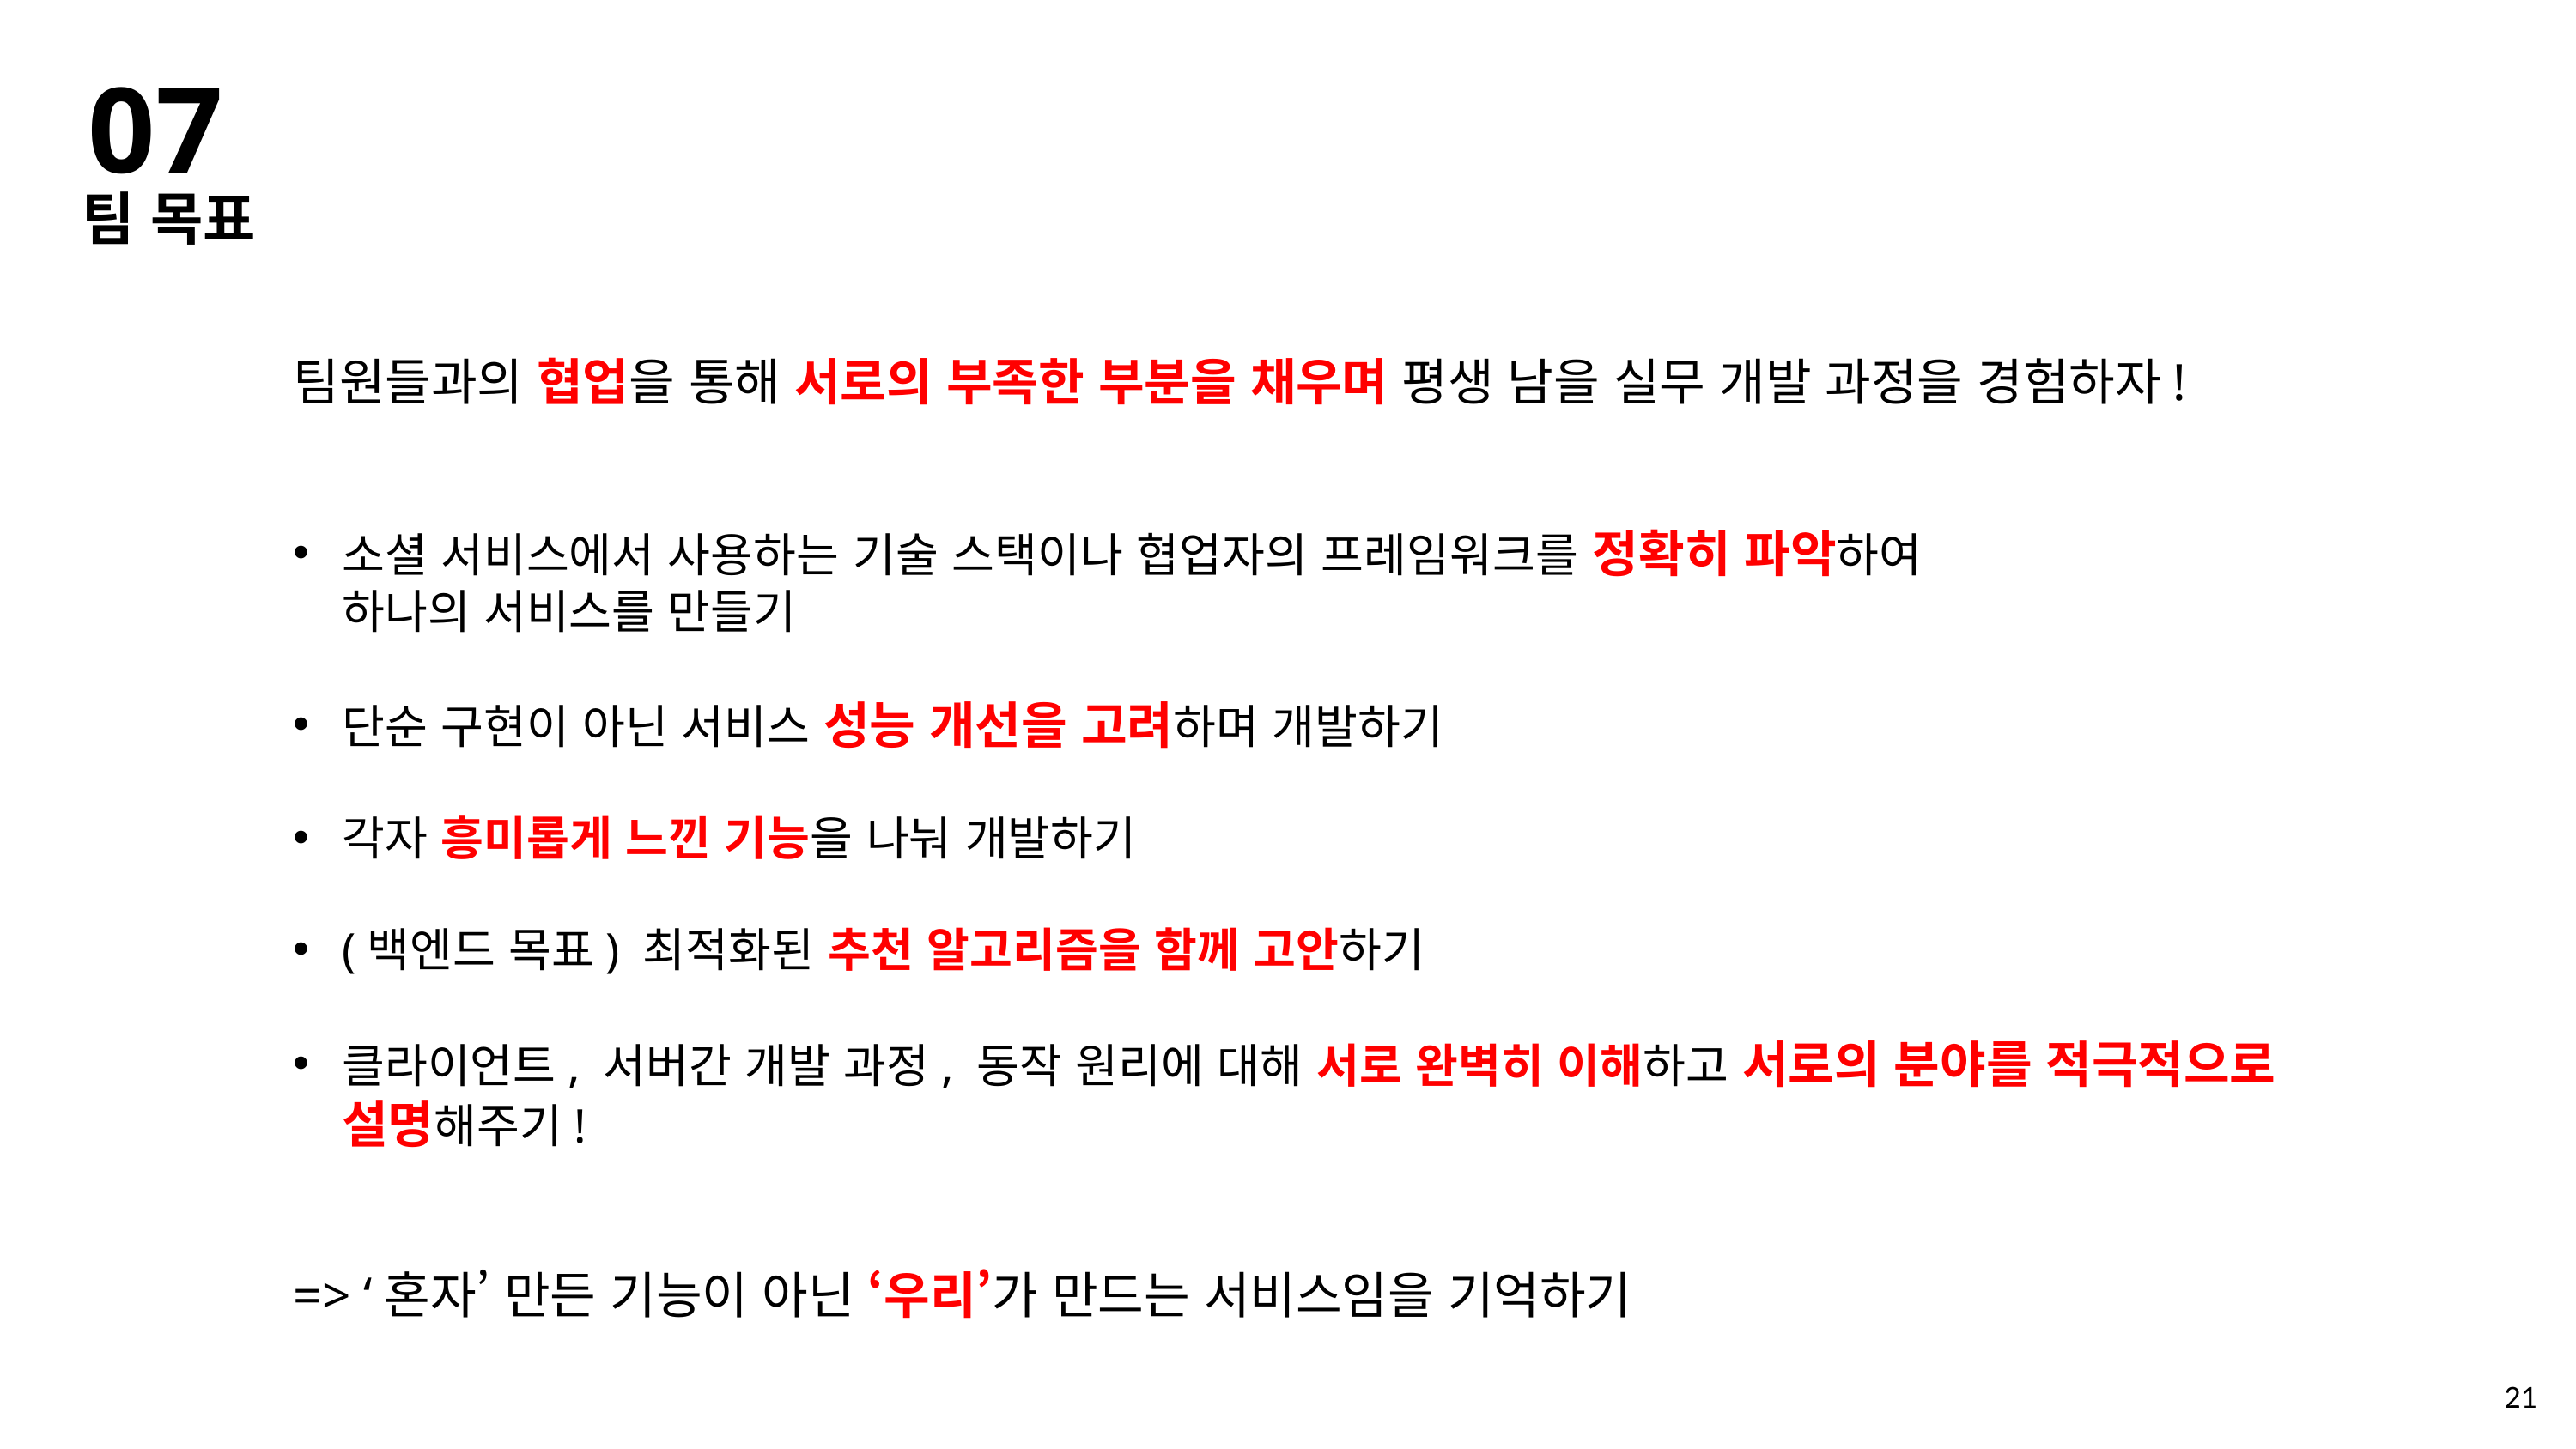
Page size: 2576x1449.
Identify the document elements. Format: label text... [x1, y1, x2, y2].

text_box 팀 목표 [69, 176, 286, 258]
text_box 21 [2491, 1369, 2550, 1422]
text_box 07 [75, 48, 290, 173]
text_box 팀원들과의 협업을 통해 서로의 부족한 부분을 채우며 평생 남을 실무 개발 과정을 경험하자! 소셜 서비스에서 사용하는 기술 스택이나 협업자의 프레임워크를 정확히 파악하여 하나의 서비스를 만들기 단순 구현이 아닌 서비스 성능 개선을 고려하며 개발하기 각자 흥미롭게 느낀 기능을 나눠 개발하기 (백엔드 목표) 최적화된 추천 알고리즘을 함께 고안하기 클라이언트, 서버간 개발 과정, 동작 원리에 대해 서로 완벽히 이해하고 서로의 분야를 적극적으로 설명해주기! => ‘혼자’ 만든 기능이 아닌 ‘우리’가 만드는 서비스임을 기억하기 [281, 232, 2451, 1331]
